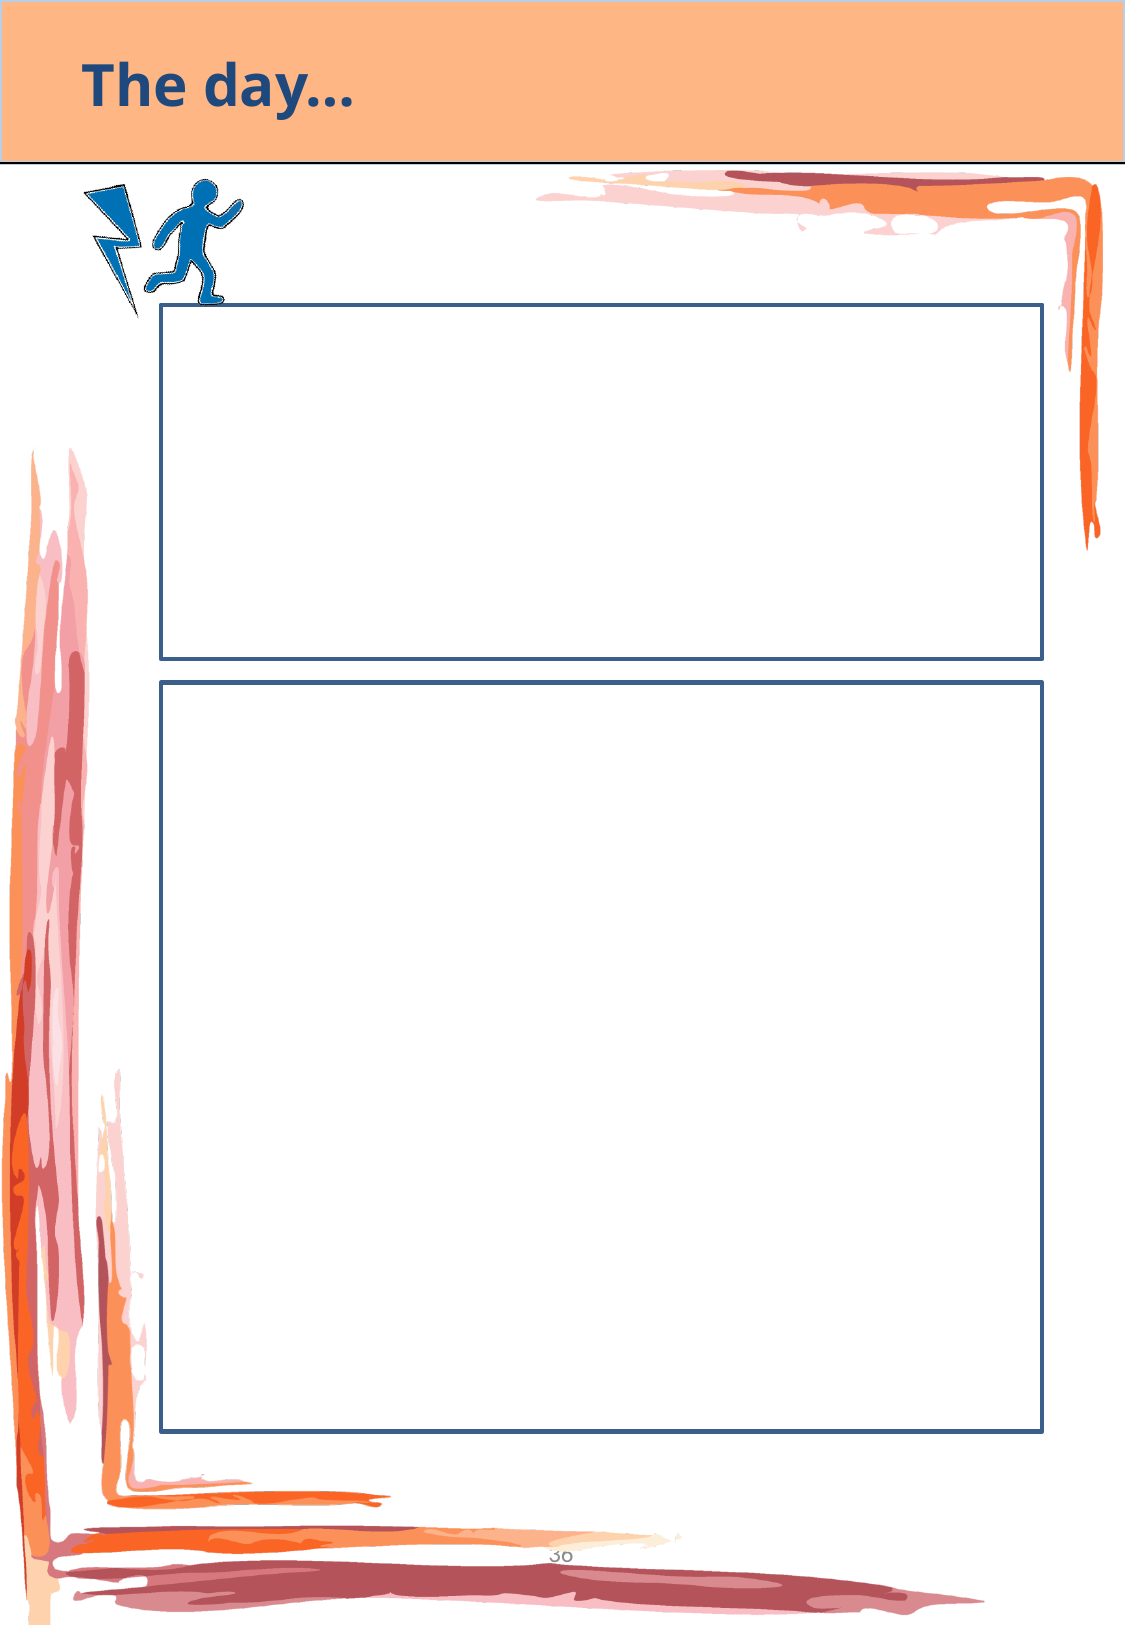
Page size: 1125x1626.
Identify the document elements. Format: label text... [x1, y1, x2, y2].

picture [86, 131, 255, 322]
text_box The day… [66, 3, 1118, 160]
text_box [0, 170, 1122, 1625]
text_box [0, 0, 1125, 161]
